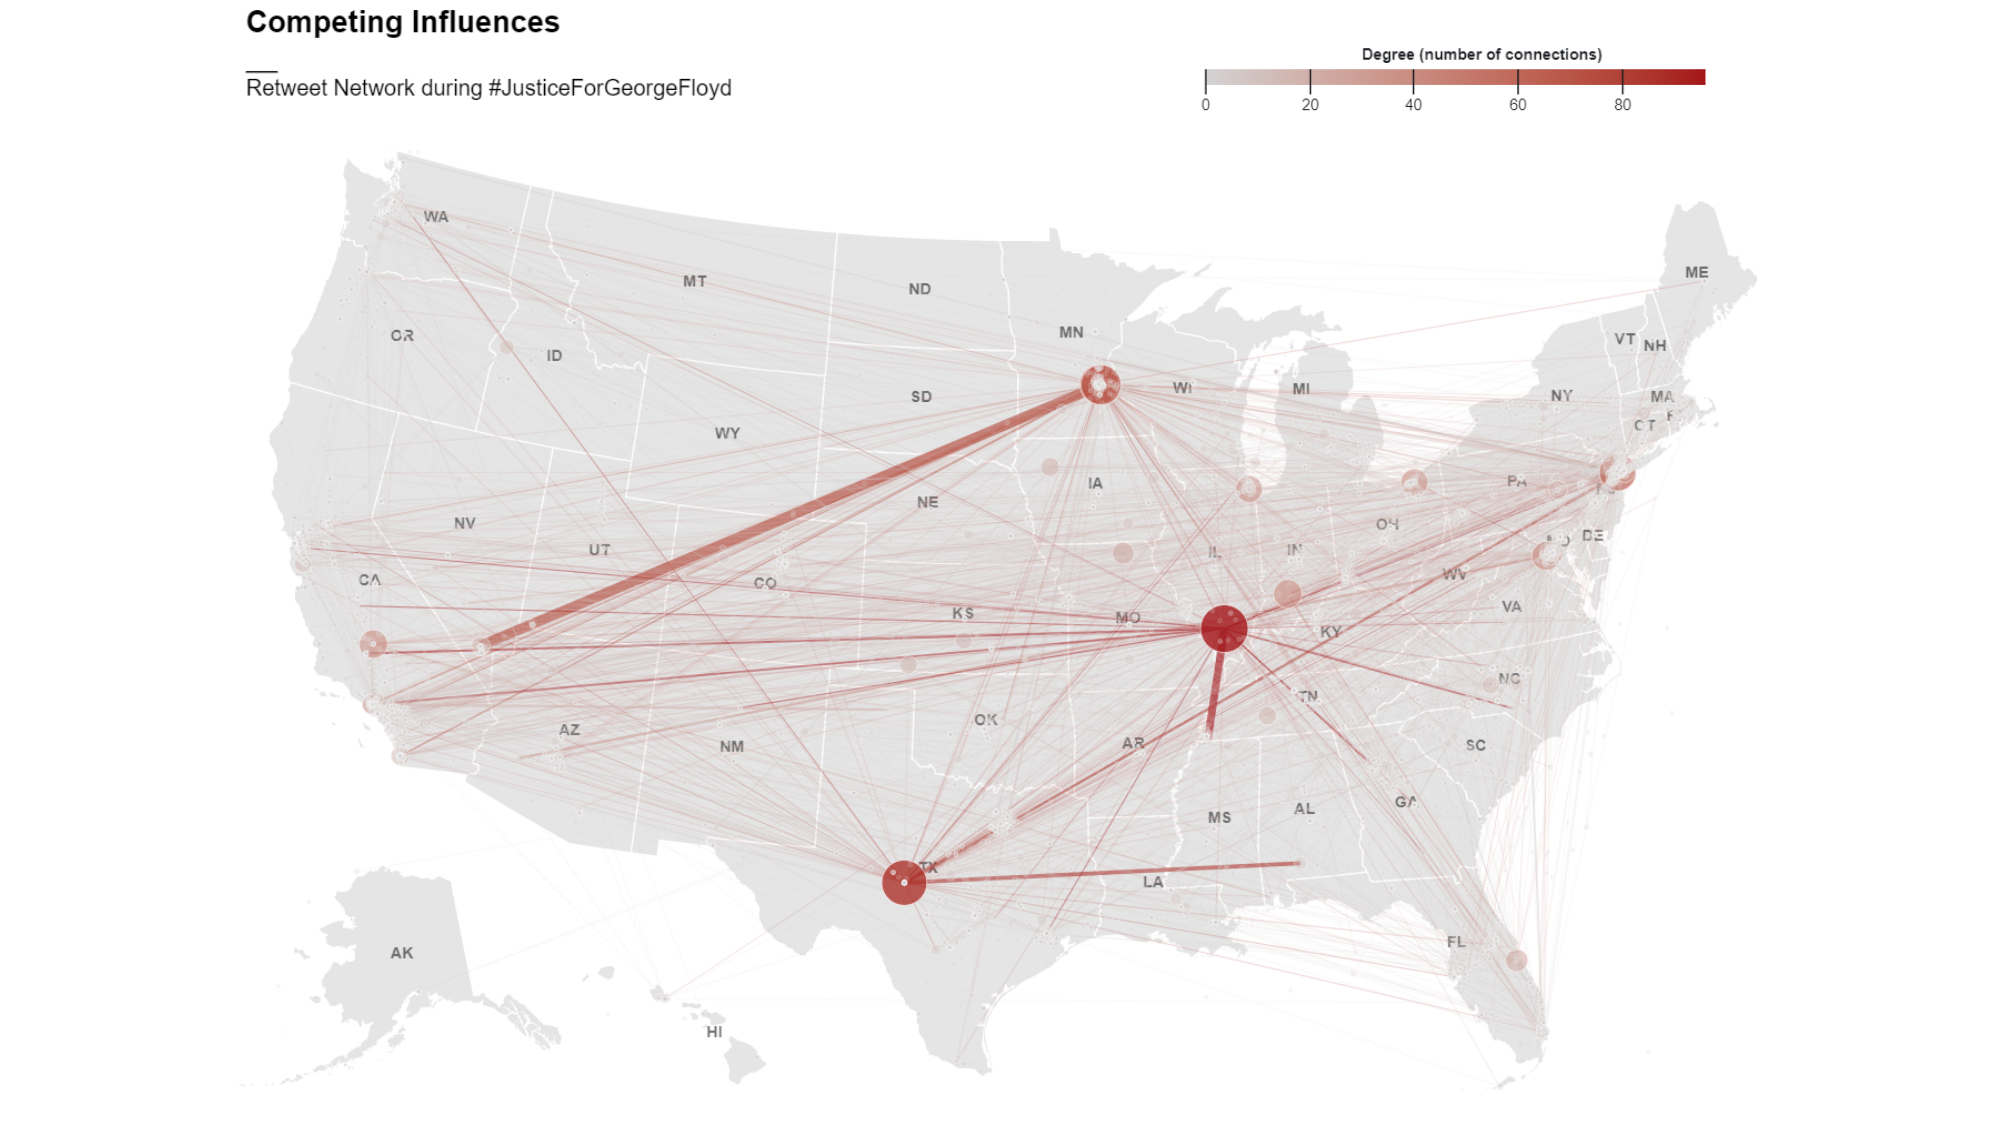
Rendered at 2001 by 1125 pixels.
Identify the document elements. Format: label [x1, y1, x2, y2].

picture [233, 0, 1767, 1125]
